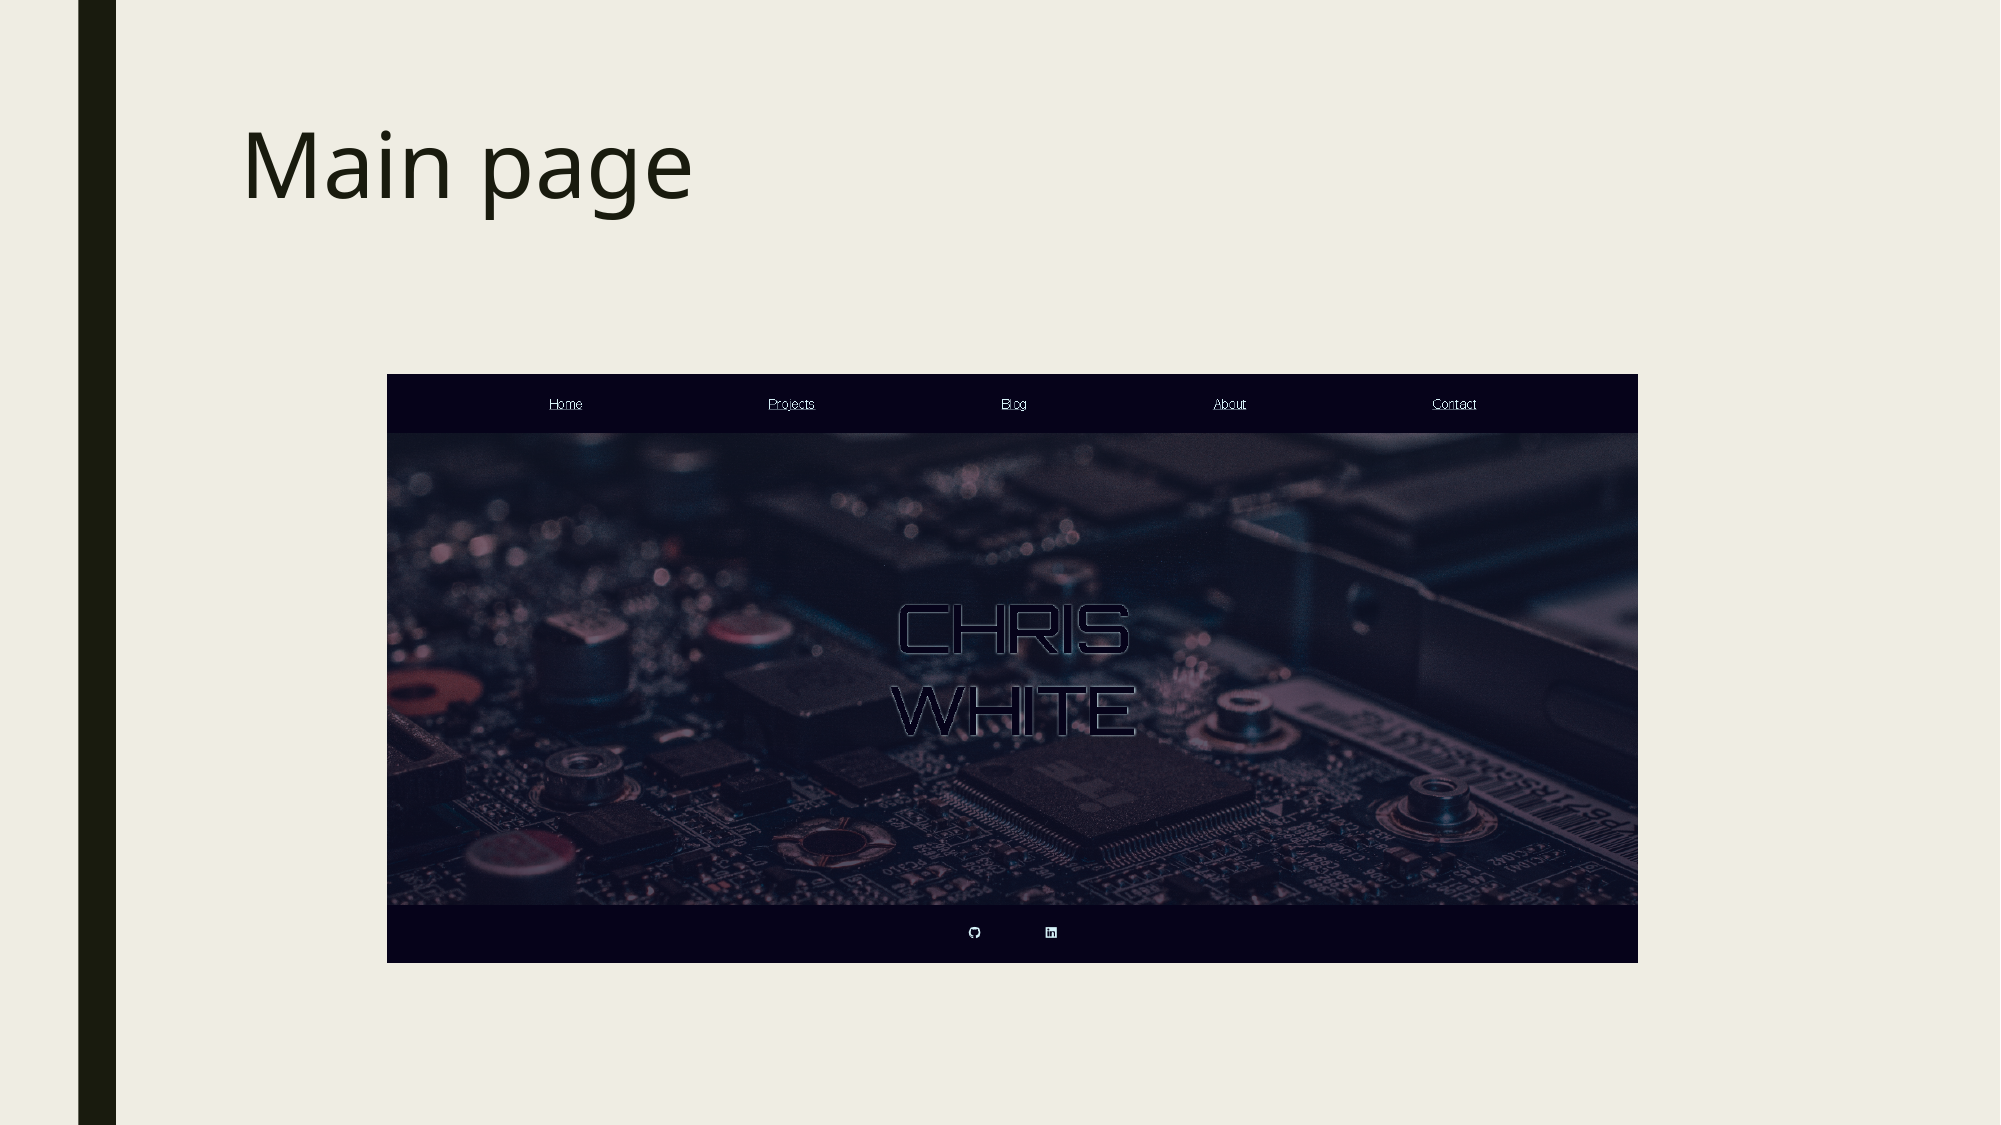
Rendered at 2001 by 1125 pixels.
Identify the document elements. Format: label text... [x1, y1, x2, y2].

title Main page [225, 112, 1800, 357]
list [387, 374, 1638, 963]
